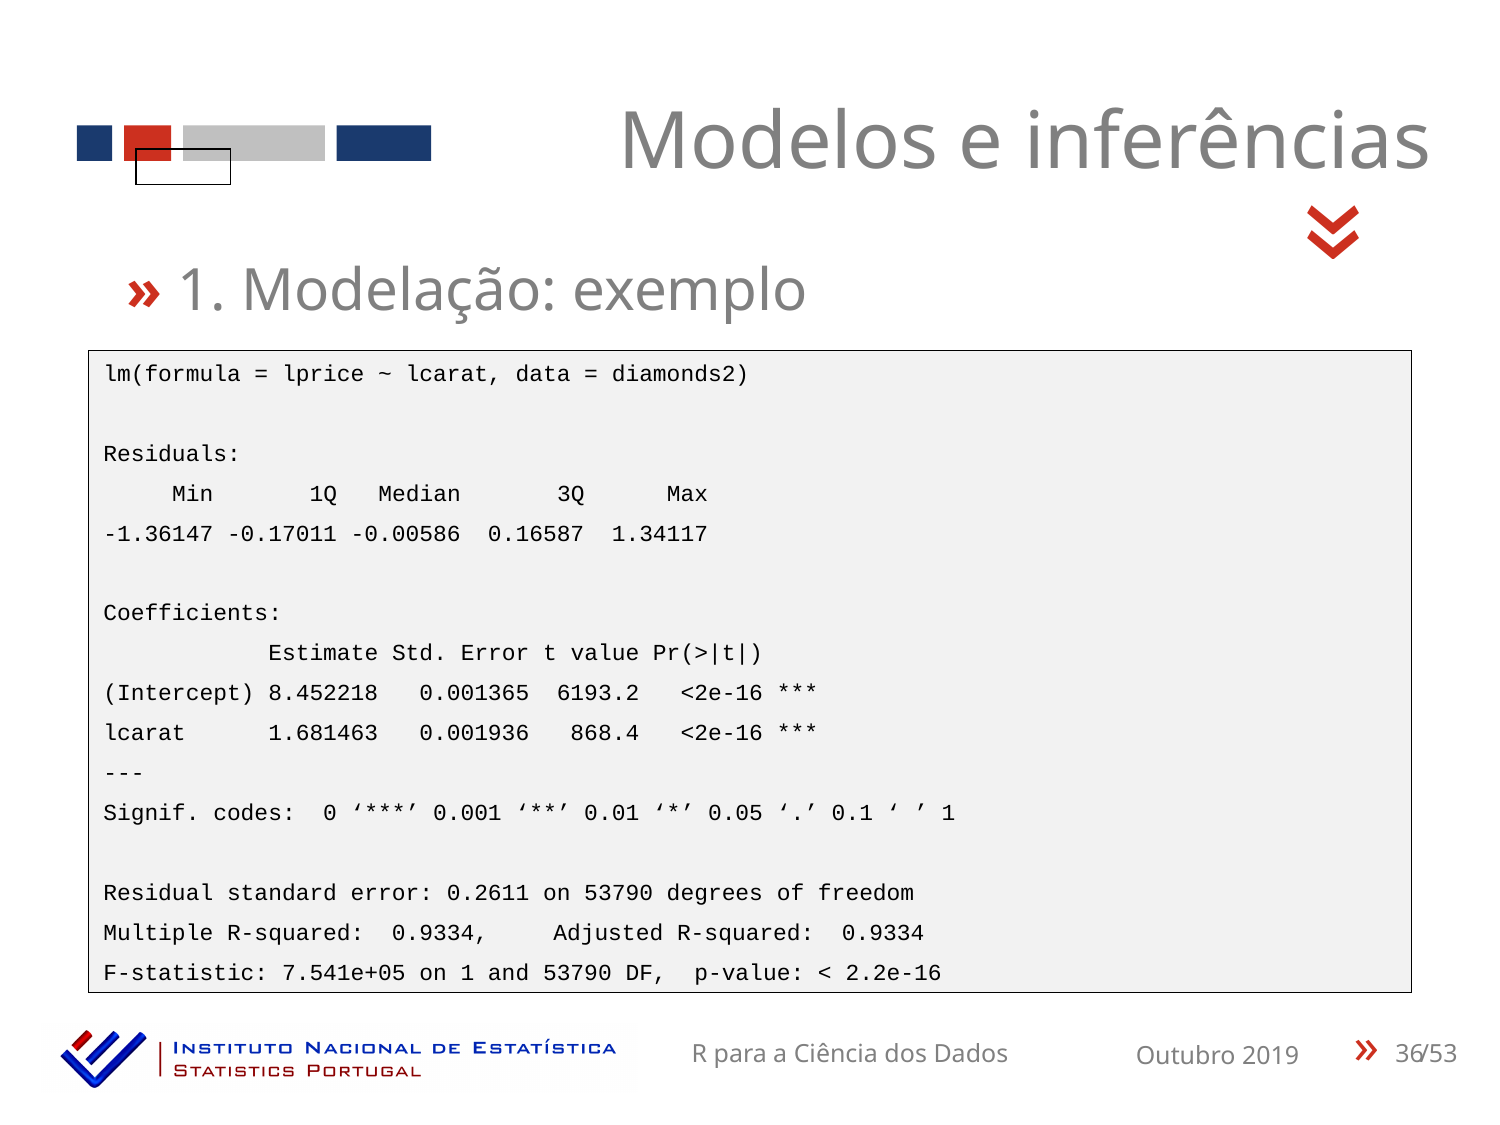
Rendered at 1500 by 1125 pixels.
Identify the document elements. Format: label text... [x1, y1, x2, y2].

text_box lm(formula = lprice ~ lcarat, data = diamonds2) Residuals: Min 1Q Median 3Q Max -1.36147 -0.17011 -0.00586 0.16587 1.34117 Coefficients: Estimate Std. Error t value Pr(>|t|) (Intercept) 8.452218 0.001365 6193.2 <2e-16 *** lcarat 1.681463 0.001936 868.4 <2e-16 *** --- Signif. codes: 0 ‘***’ 0.001 ‘**’ 0.01 ‘*’ 0.05 ‘.’ 0.1 ‘ ’ 1 Residual standard error: 0.2611 on 53790 degrees of freedom Multiple R-squared: 0.9334, Adjusted R-squared: 0.9334 F-statistic: 7.541e+05 on 1 and 53790 DF, p-value: < 2.2e-16 [88, 350, 1412, 993]
text_box 36 [1380, 1029, 1447, 1075]
text_box « [1234, 207, 1400, 280]
text_box » 1. Modelação: exemplo [111, 244, 1376, 330]
picture [41, 1023, 638, 1093]
text_box Modelos e inferências [454, 66, 1447, 207]
